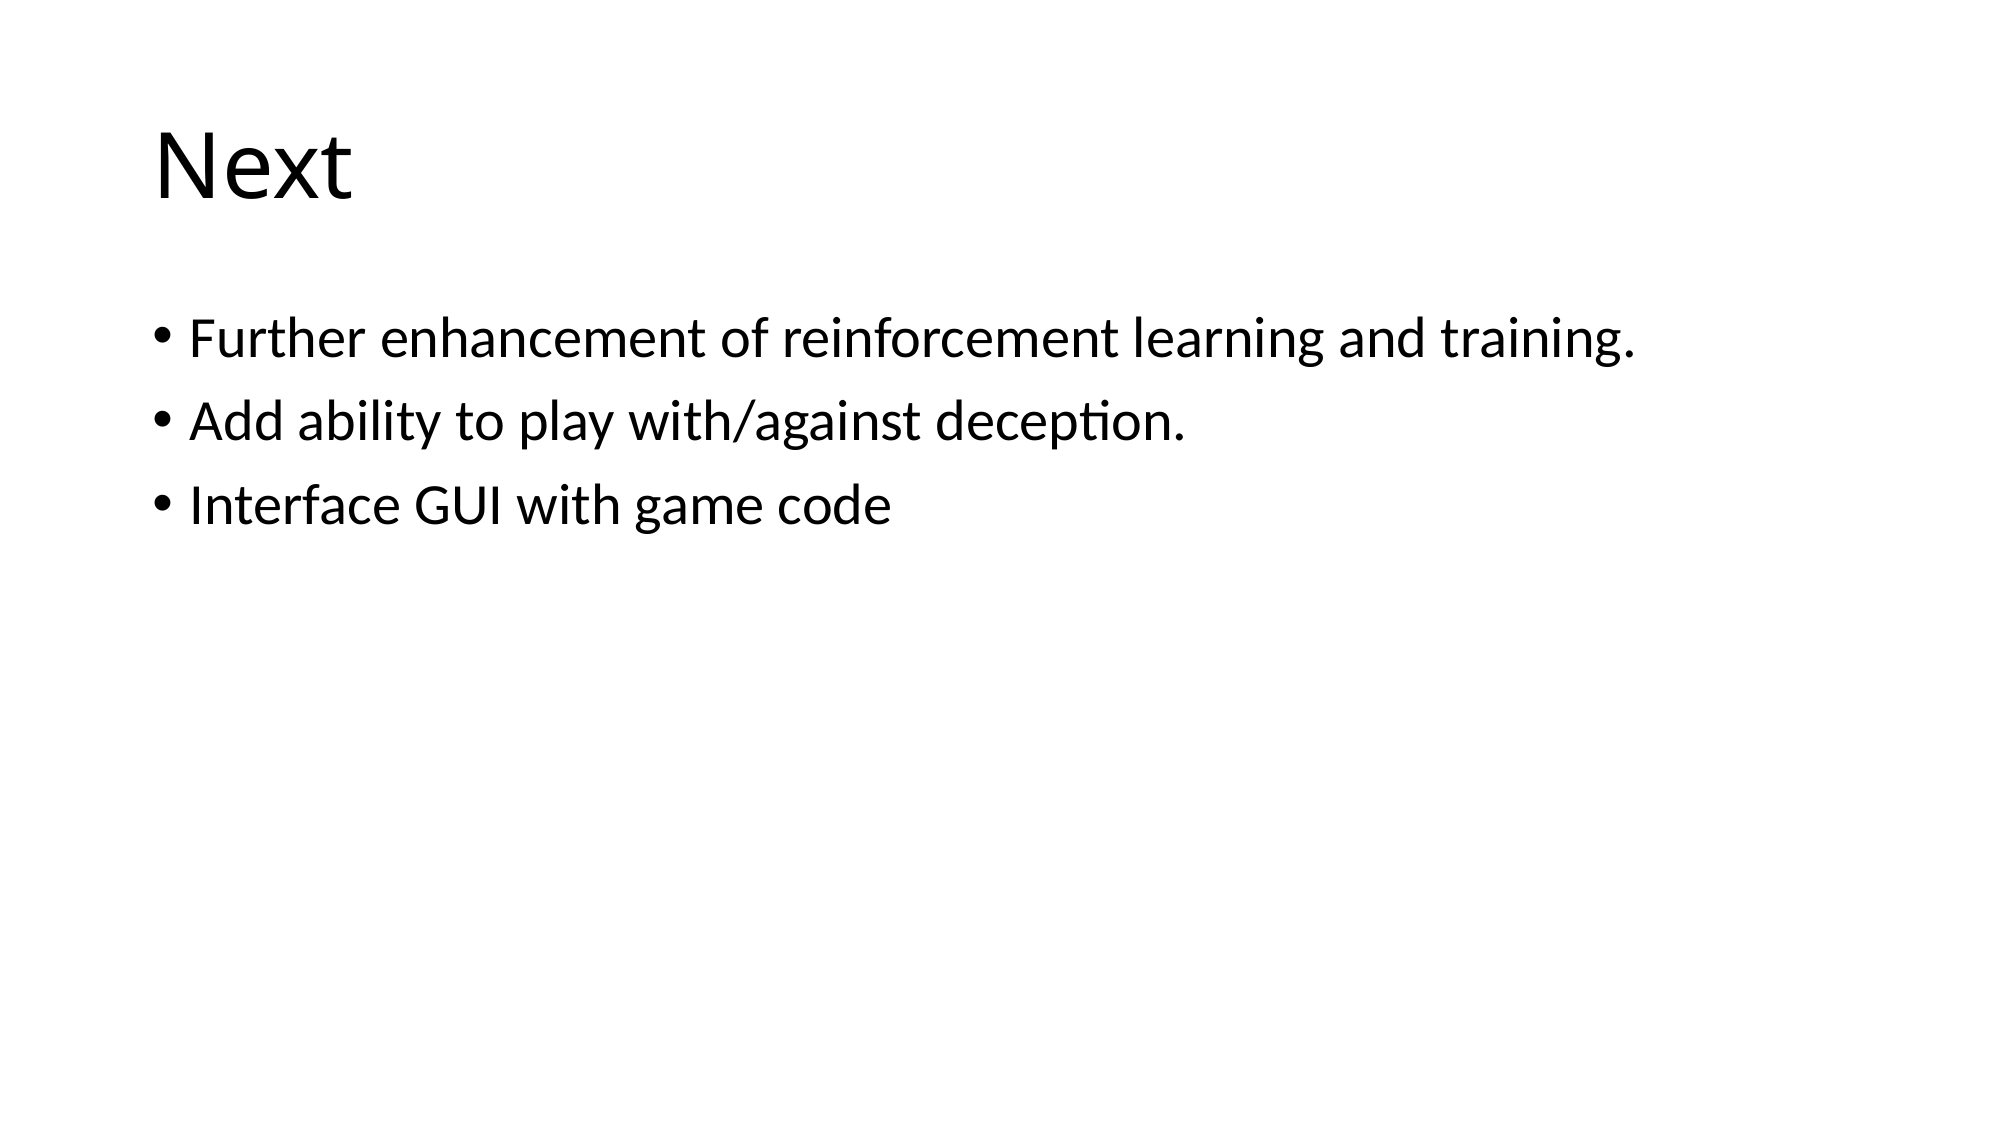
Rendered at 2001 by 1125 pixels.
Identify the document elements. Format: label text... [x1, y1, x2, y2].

list Further enhancement of reinforcement learning and training. Add ability to play with/against deception. Interface GUI with game code [137, 299, 1863, 1014]
title Next [137, 59, 1863, 278]
